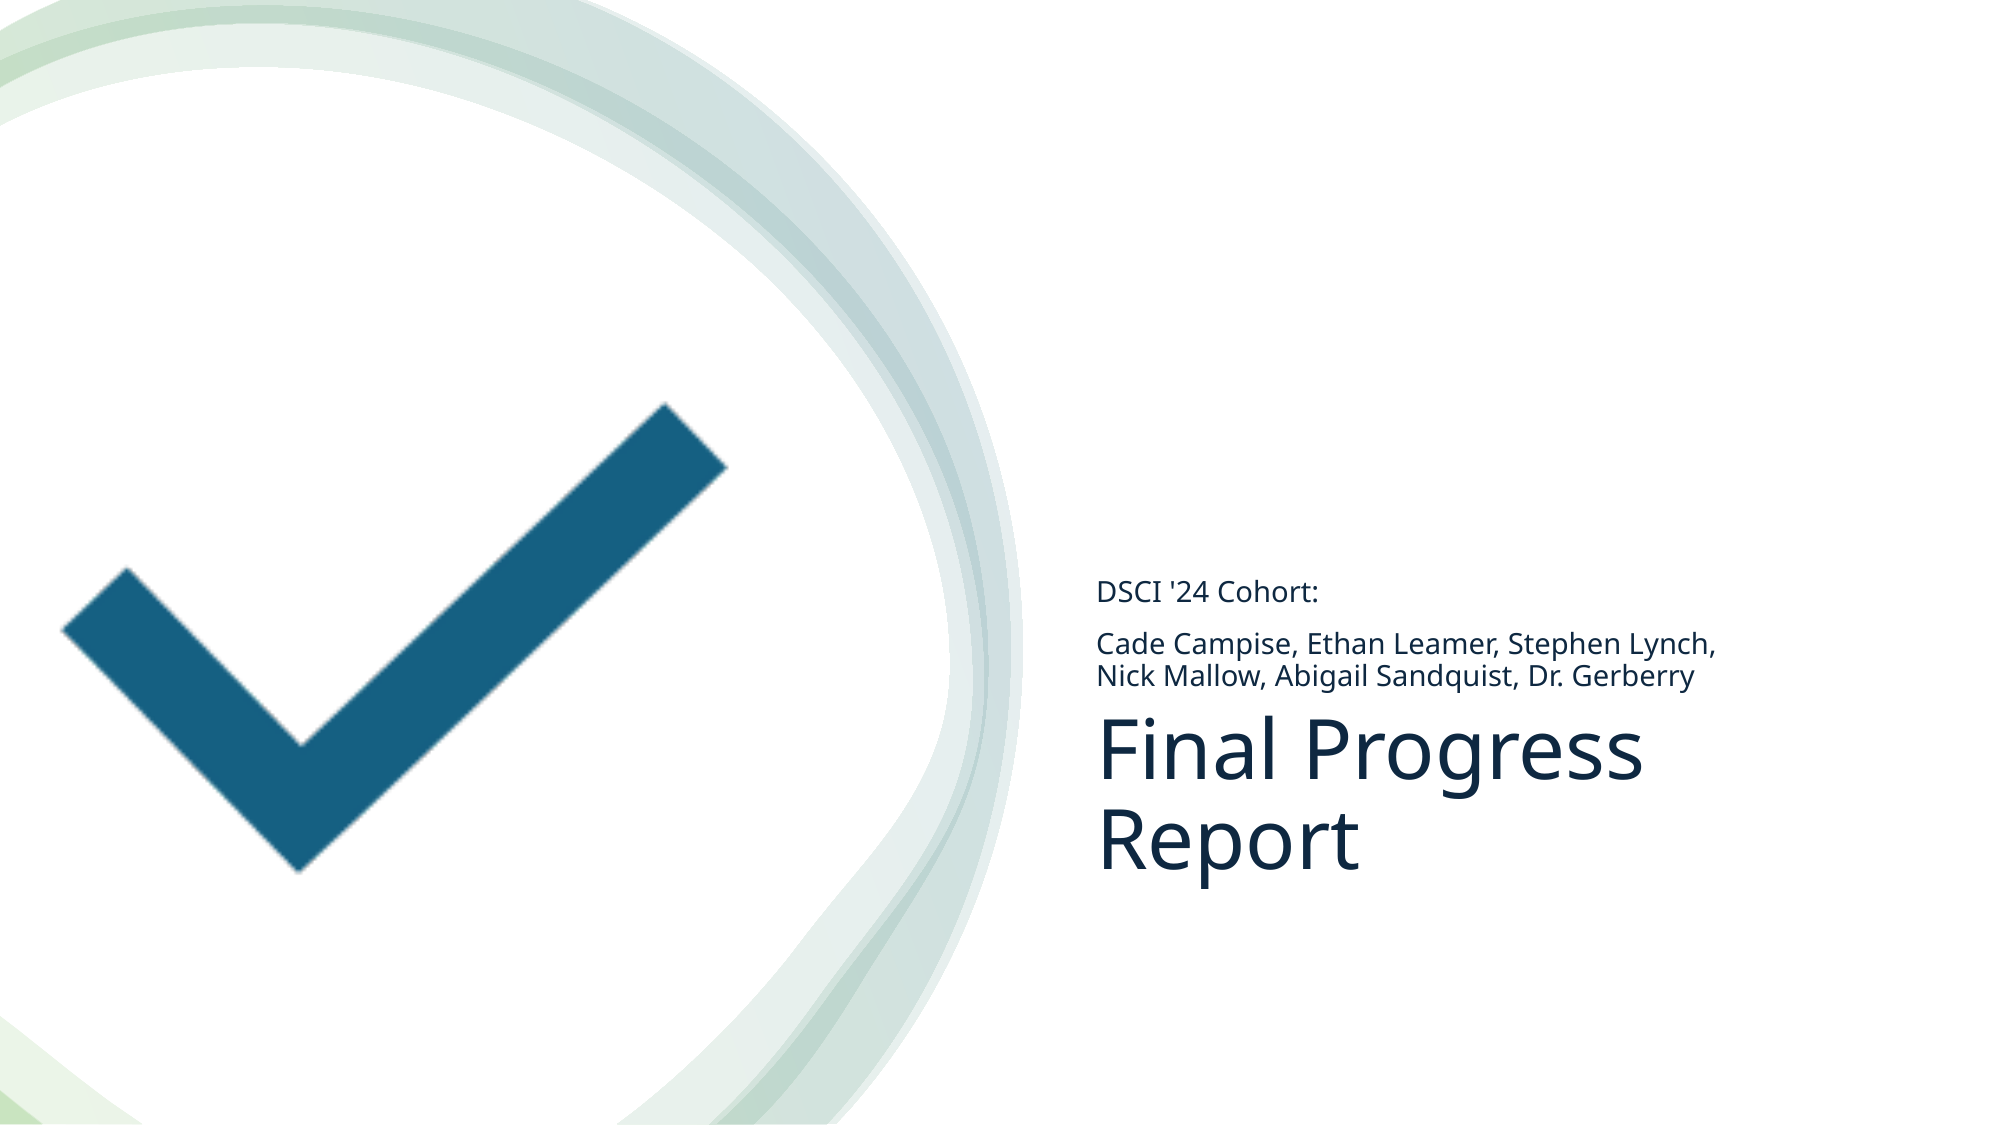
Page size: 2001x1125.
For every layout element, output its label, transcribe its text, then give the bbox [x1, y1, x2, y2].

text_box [0, 0, 1024, 1125]
text_box [1024, 0, 2000, 1125]
title Final Progress Report [1081, 701, 1870, 913]
subtitle DSCI '24 Cohort: Cade Campise, Ethan Leamer, Stephen Lynch, Nick Mallow, Abigail Sandquist, Dr. Gerberry [1081, 562, 1870, 701]
